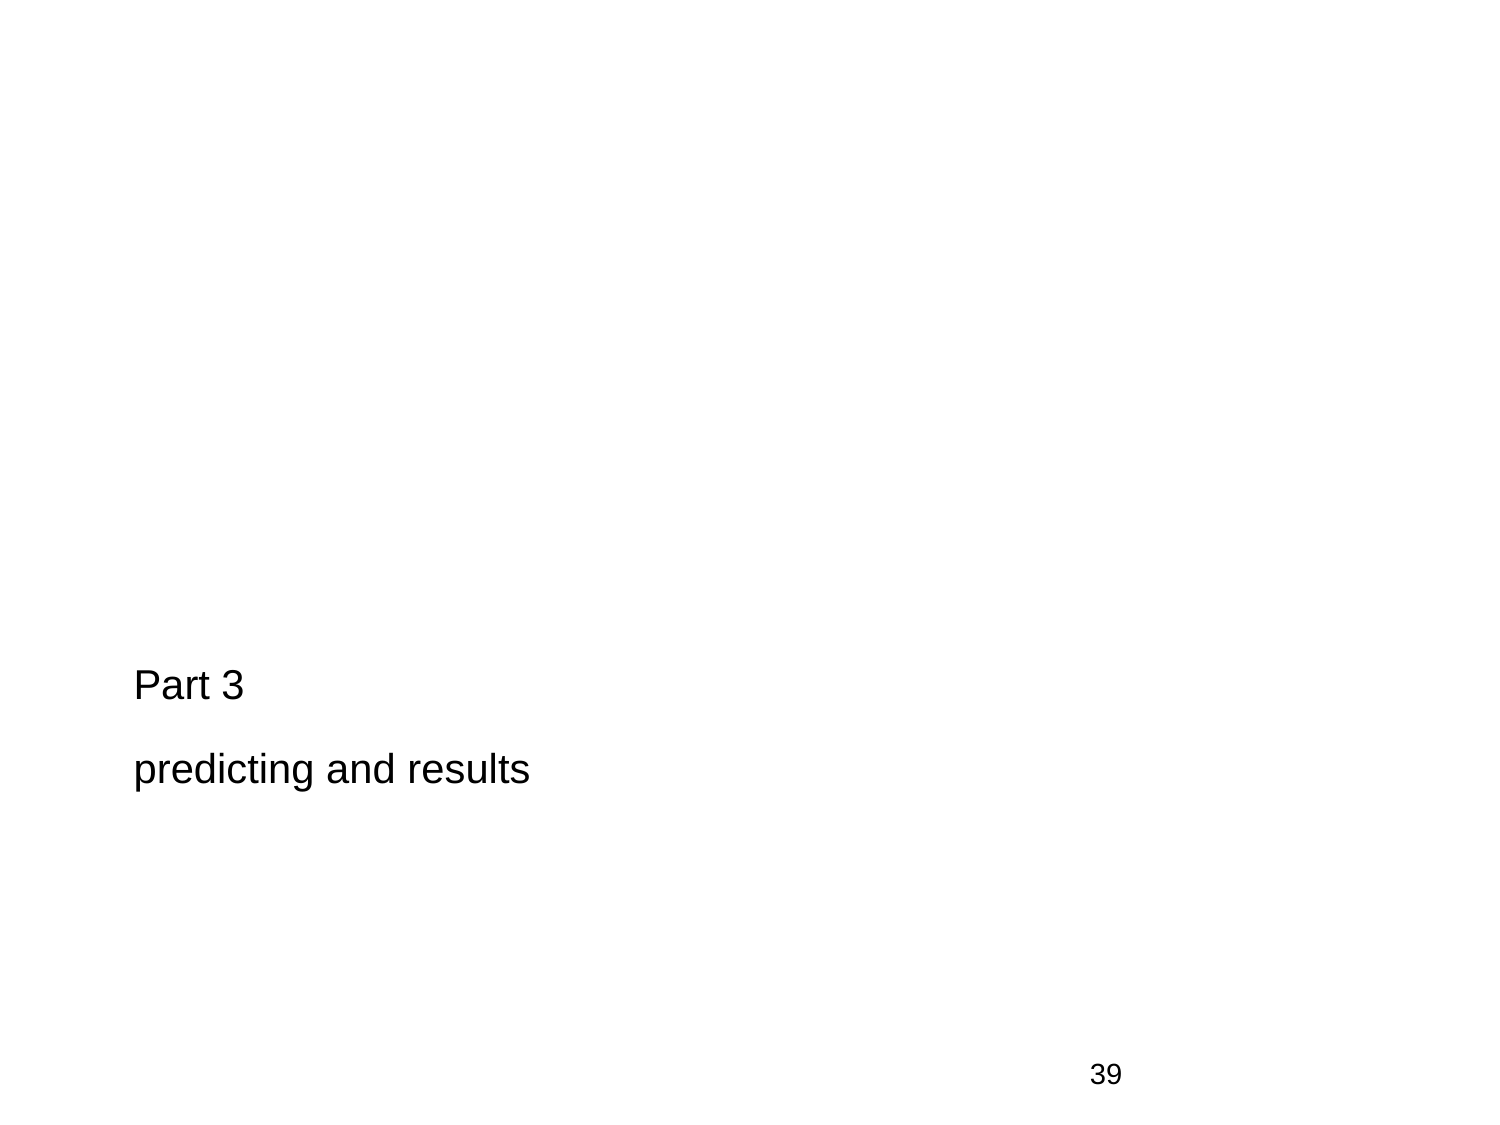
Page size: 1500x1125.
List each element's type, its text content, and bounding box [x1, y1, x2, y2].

slide_number 39 [1074, 1042, 1425, 1103]
title predicting and results [118, 726, 1394, 951]
list Part 3 [118, 476, 1394, 723]
